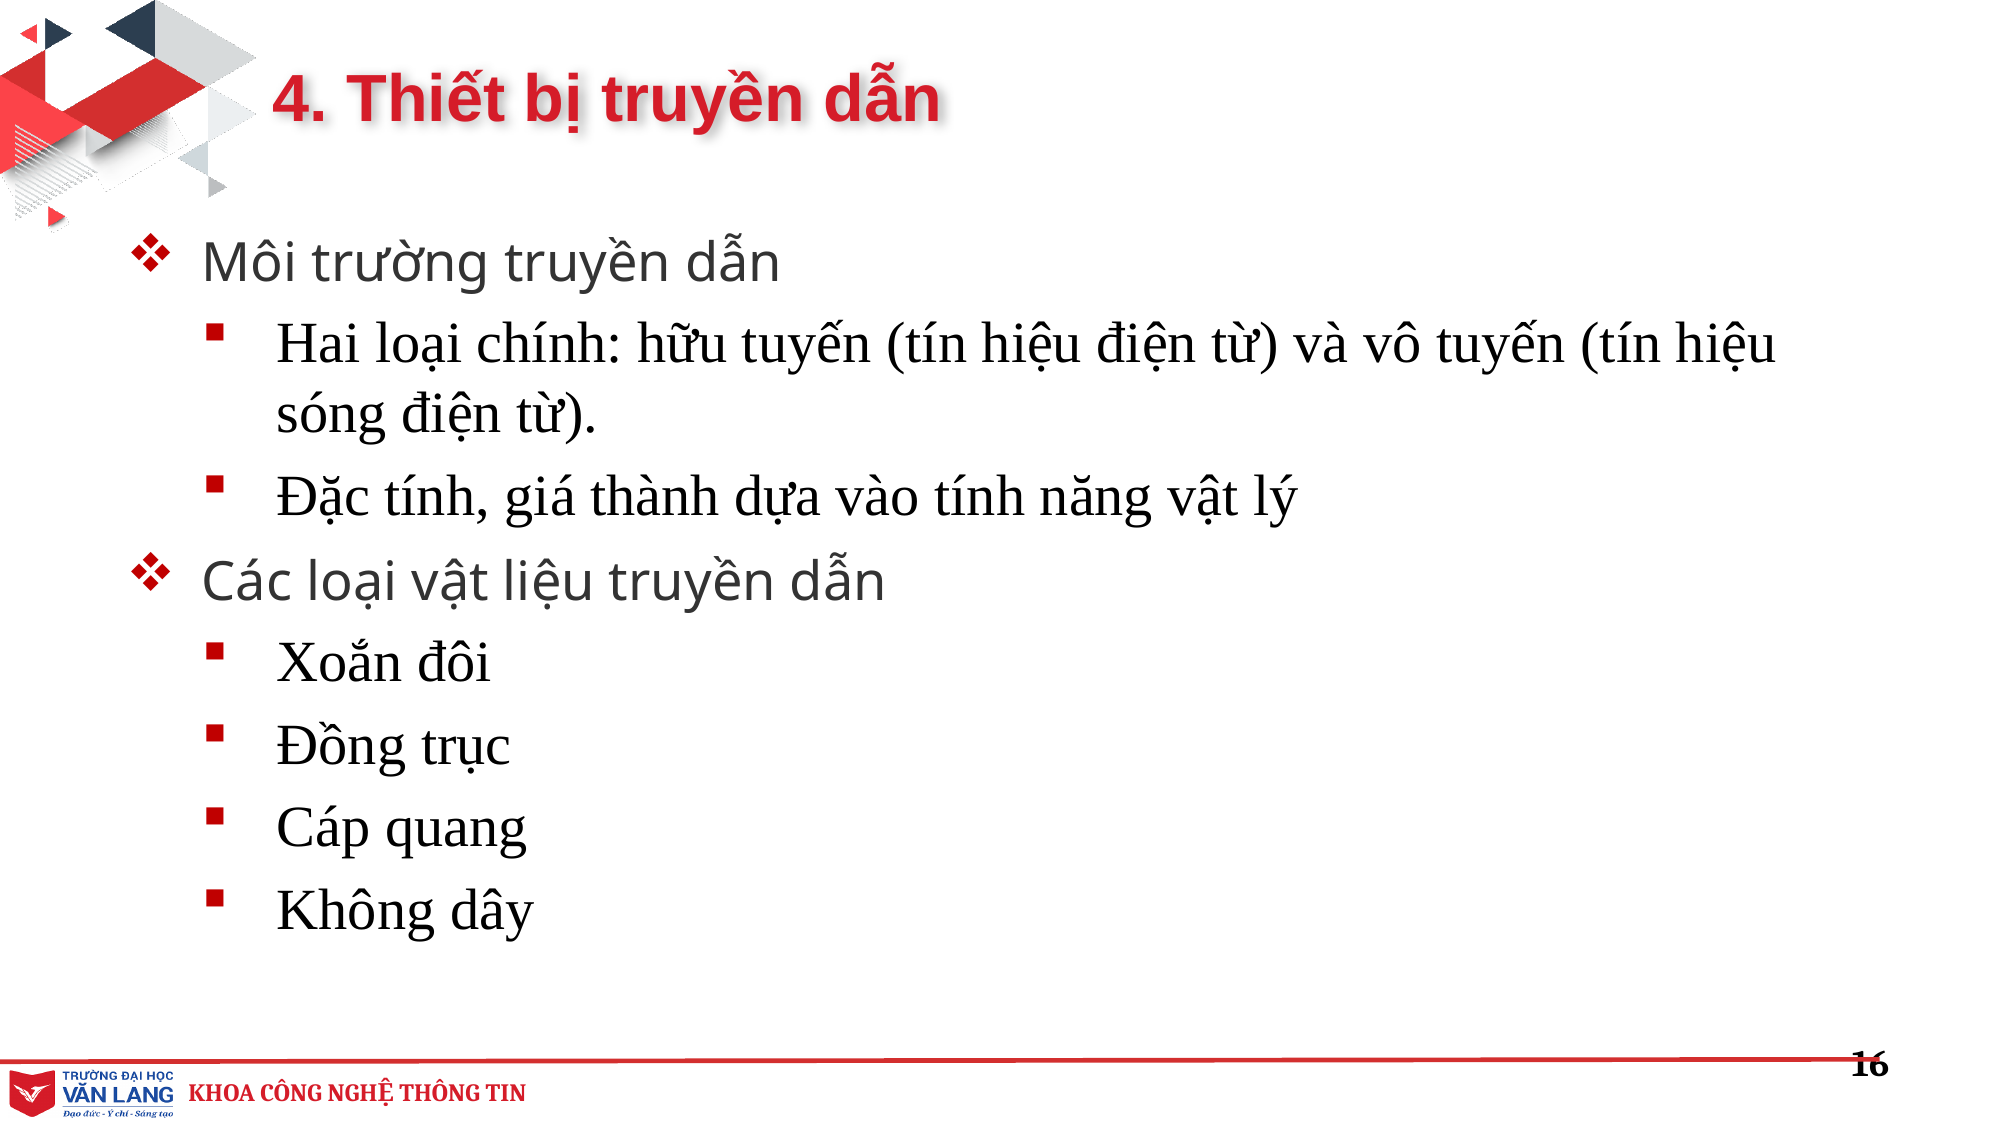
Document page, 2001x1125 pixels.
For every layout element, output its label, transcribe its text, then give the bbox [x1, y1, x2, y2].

text_box 4. Thiết bị truyền dẫn [257, 47, 2000, 142]
picture [8, 1069, 173, 1118]
text_box Môi trường truyền dẫn Hai loại chính: hữu tuyến (tín hiệu điện từ) và vô tuyến (tín hiệu sóng điện từ). Đặc tính, giá thành dựa vào tính năng vật lý Các loại vật liệu truyền dẫn Xoắn đôi Đồng trục Cáp quang Không dây [111, 213, 1852, 949]
picture [0, 0, 256, 233]
